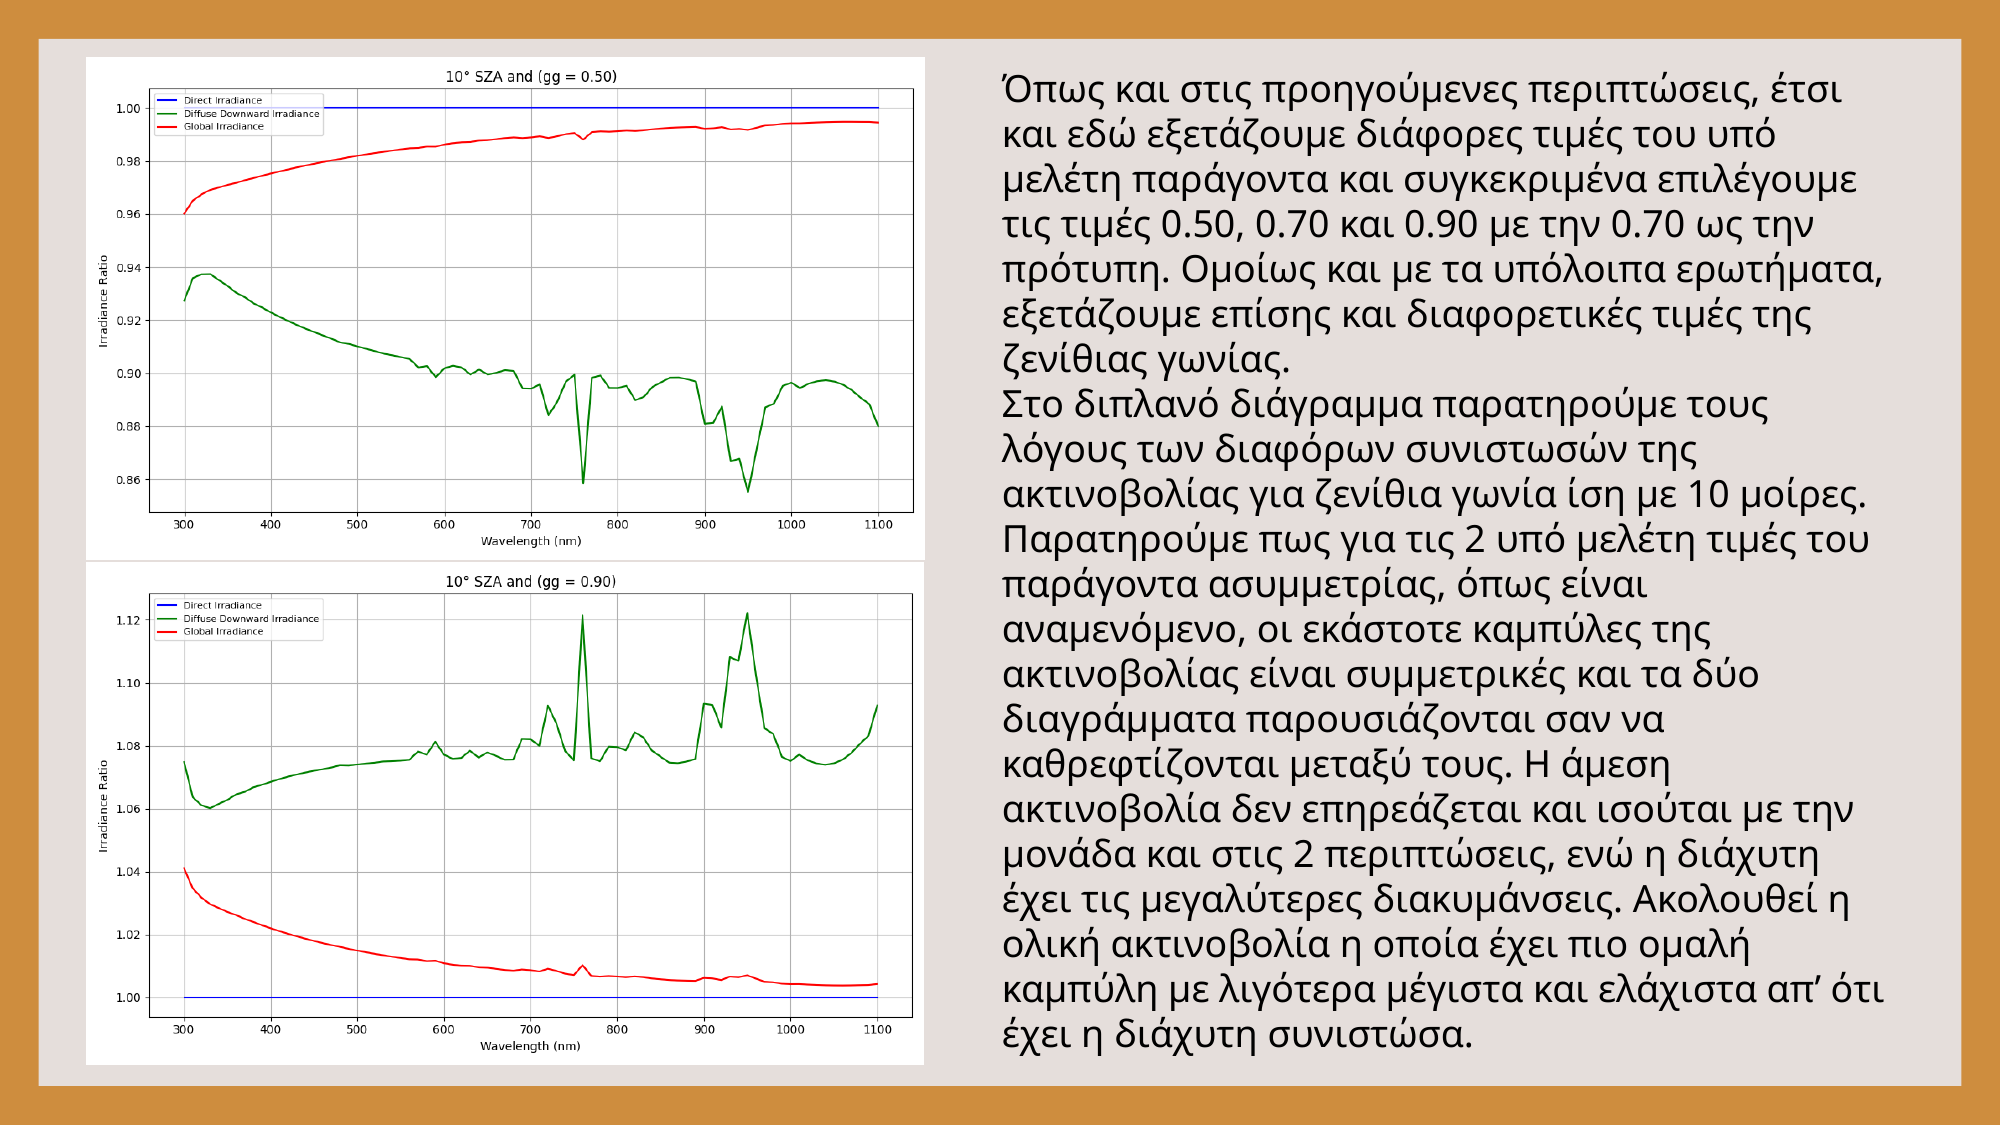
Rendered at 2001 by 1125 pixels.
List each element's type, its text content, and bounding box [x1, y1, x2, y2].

picture [86, 562, 924, 1065]
picture [86, 57, 925, 560]
text_box Όπως και στις προηγούμενες περιπτώσεις, έτσι και εδώ εξετάζουμε διάφορες τιμές του υπό μελέτη παράγοντα και συγκεκριμένα επιλέγουμε τις τιμές 0.50, 0.70 και 0.90 με την 0.70 ως την πρότυπη. Ομοίως και με τα υπόλοιπα ερωτήματα, εξετάζουμε επίσης και διαφορετικές τιμές της ζενίθιας γωνίας. Στο διπλανό διάγραμμα παρατηρούμε τους λόγους των διαφόρων συνιστωσών της ακτινοβολίας για ζενίθια γωνία ίση με 10 μοίρες. Παρατηρούμε πως για τις 2 υπό μελέτη τιμές του παράγοντα ασυμμετρίας, όπως είναι αναμενόμενο, οι εκάστοτε καμπύλες της ακτινοβολίας είναι συμμετρικές και τα δύο διαγράμματα παρουσιάζονται σαν να καθρεφτίζονται μεταξύ τους. Η άμεση ακτινοβολία δεν επηρεάζεται και ισούται με την μονάδα και στις 2 περιπτώσεις, ενώ η διάχυτη έχει τις μεγαλύτερες διακυμάνσεις. Ακολουθεί η ολική ακτινοβολία η οποία έχει πιο ομαλή καμπύλη με λιγότερα μέγιστα και ελάχιστα απ’ ότι έχει η διάχυτη συνιστώσα. [987, 57, 1914, 1063]
